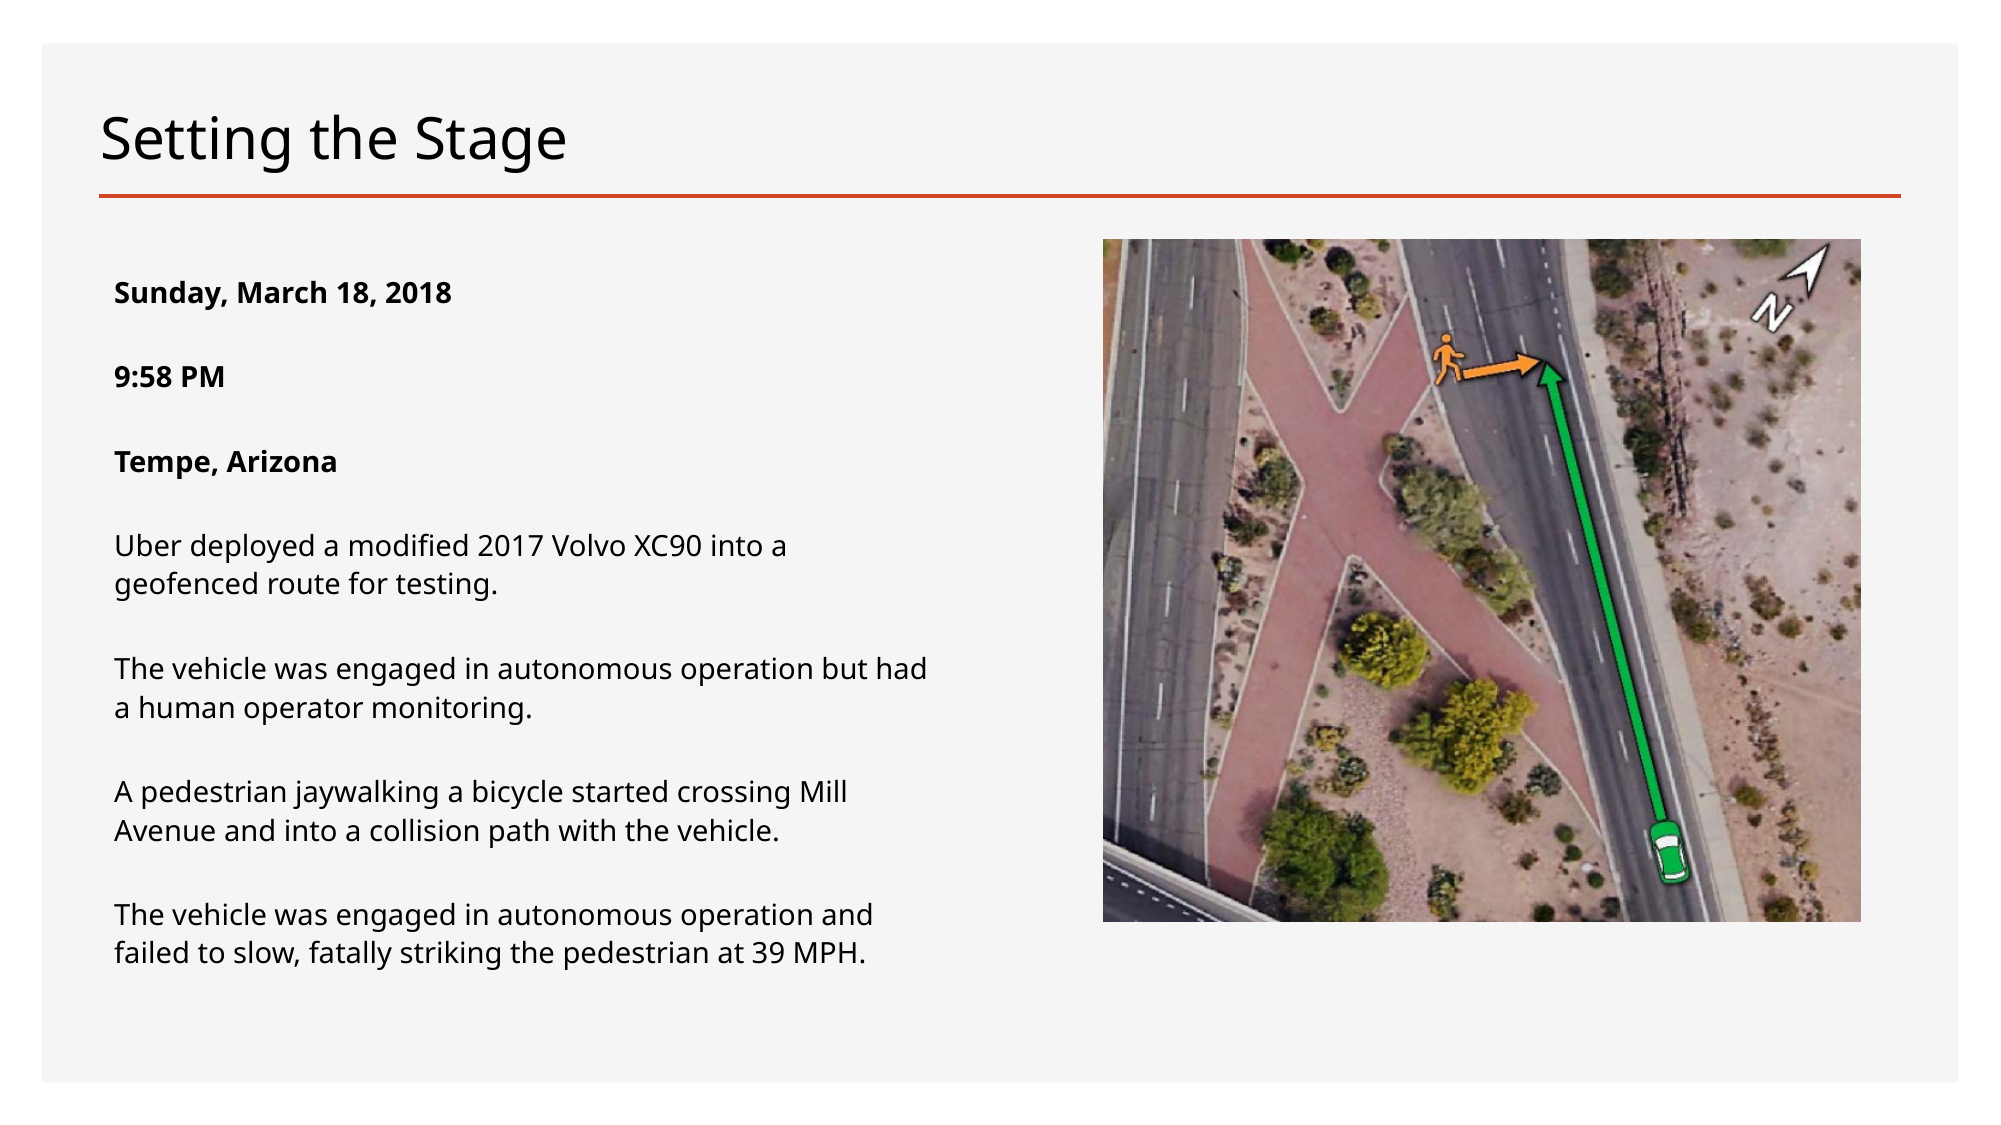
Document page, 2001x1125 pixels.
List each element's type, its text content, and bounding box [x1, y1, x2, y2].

picture [1103, 239, 1861, 922]
title Setting the Stage [85, 73, 1214, 179]
list Sunday, March 18, 2018 9:58 PM Tempe, Arizona Uber deployed a modified 2017 Volvo XC90 into a geofenced route for testing. The vehicle was engaged in autonomous operation but had a human operator monitoring. A pedestrian jaywalking a bicycle started crossing Mill Avenue and into a collision path with the vehicle. The vehicle was engaged in autonomous operation and failed to slow, fatally striking the pedestrian at 39 MPH. [99, 263, 948, 1014]
